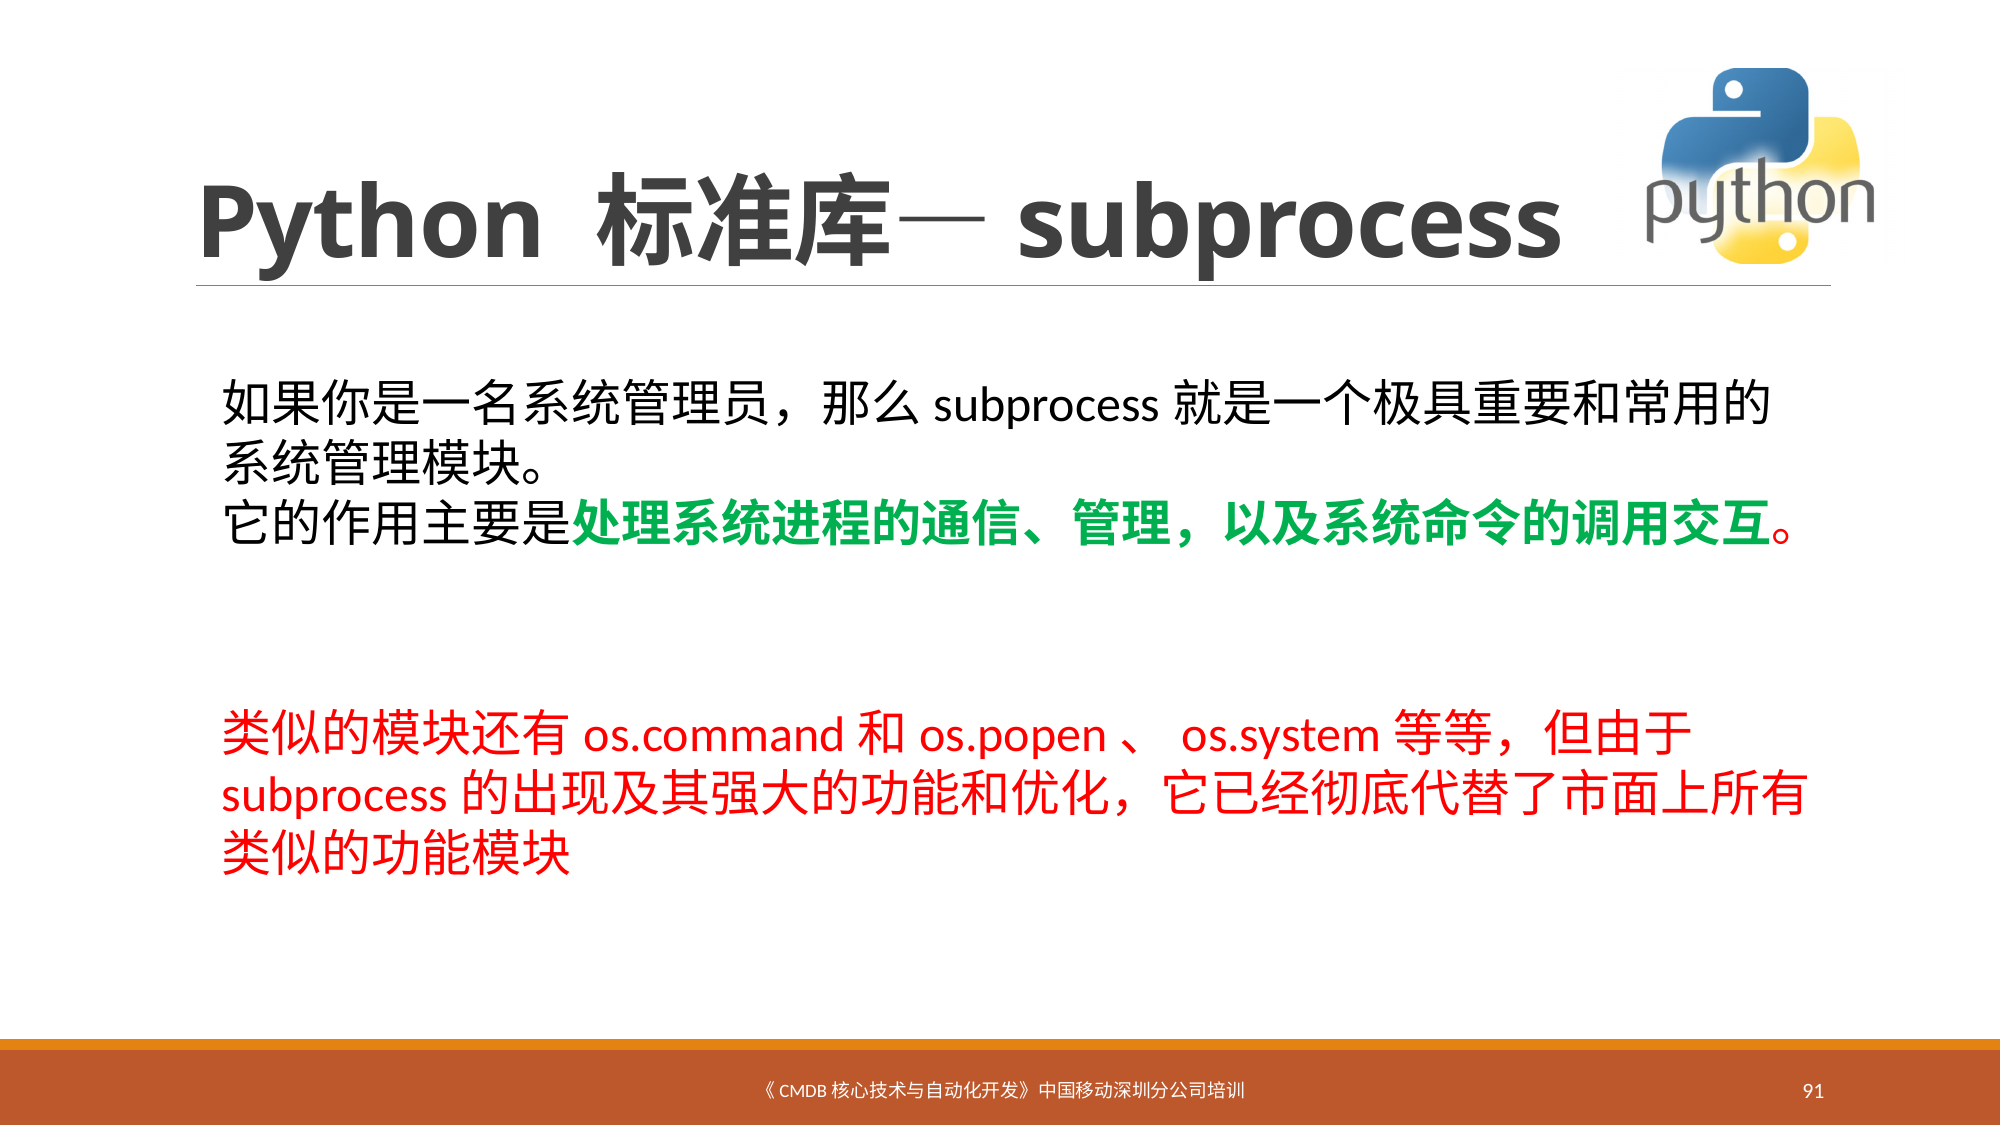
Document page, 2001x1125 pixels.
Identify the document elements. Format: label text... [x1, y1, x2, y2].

slide_number 91 [1624, 1059, 1840, 1120]
text_box 如果你是一名系统管理员，那么subprocess就是一个极具重要和常用的系统管理模块。 它的作用主要是处理系统进程的通信、管理，以及系统命令的调用交互。 类似的模块还有os.command和os.popen、os.system等等，但由于subprocess的出现及其强大的功能和优化，它已经彻底代替了市面上所有类似的功能模块 [207, 364, 1830, 889]
picture [1616, 68, 1906, 264]
footer 《CMDB核心技术与自动化开发》中国移动深圳分公司培训 [604, 1059, 1396, 1120]
title Python 标准库—subprocess [180, 47, 1830, 285]
